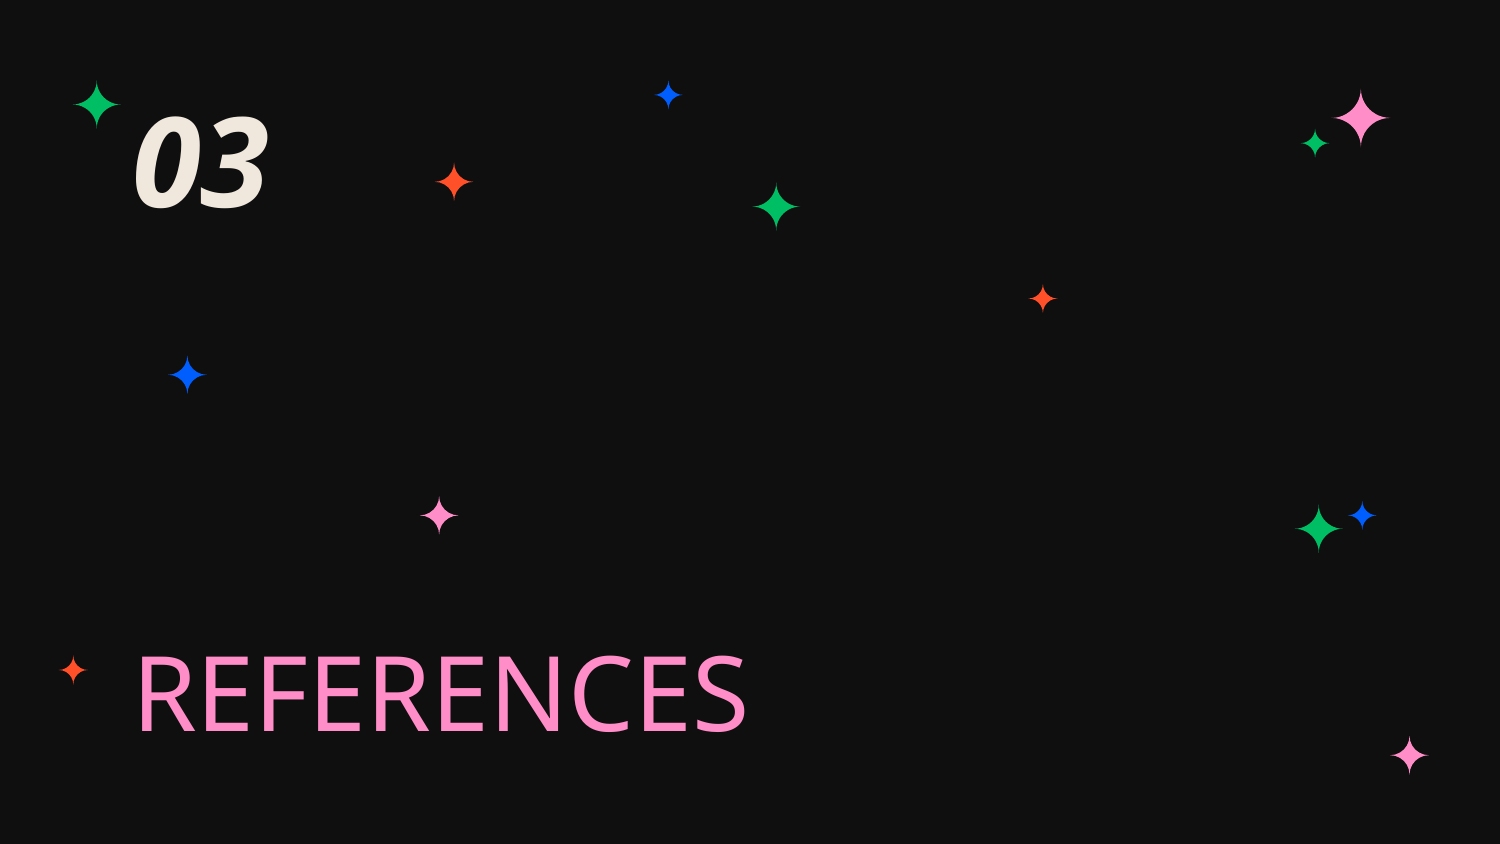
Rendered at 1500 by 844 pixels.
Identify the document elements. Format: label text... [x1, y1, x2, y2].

text_box [1347, 500, 1377, 530]
title 03 [116, 88, 459, 227]
text_box [434, 162, 474, 202]
text_box [1294, 504, 1343, 553]
text_box [168, 355, 207, 395]
text_box [1028, 283, 1058, 314]
text_box [419, 496, 459, 535]
text_box [653, 80, 683, 110]
text_box [752, 182, 801, 231]
title REFERENCES [116, 645, 1077, 768]
